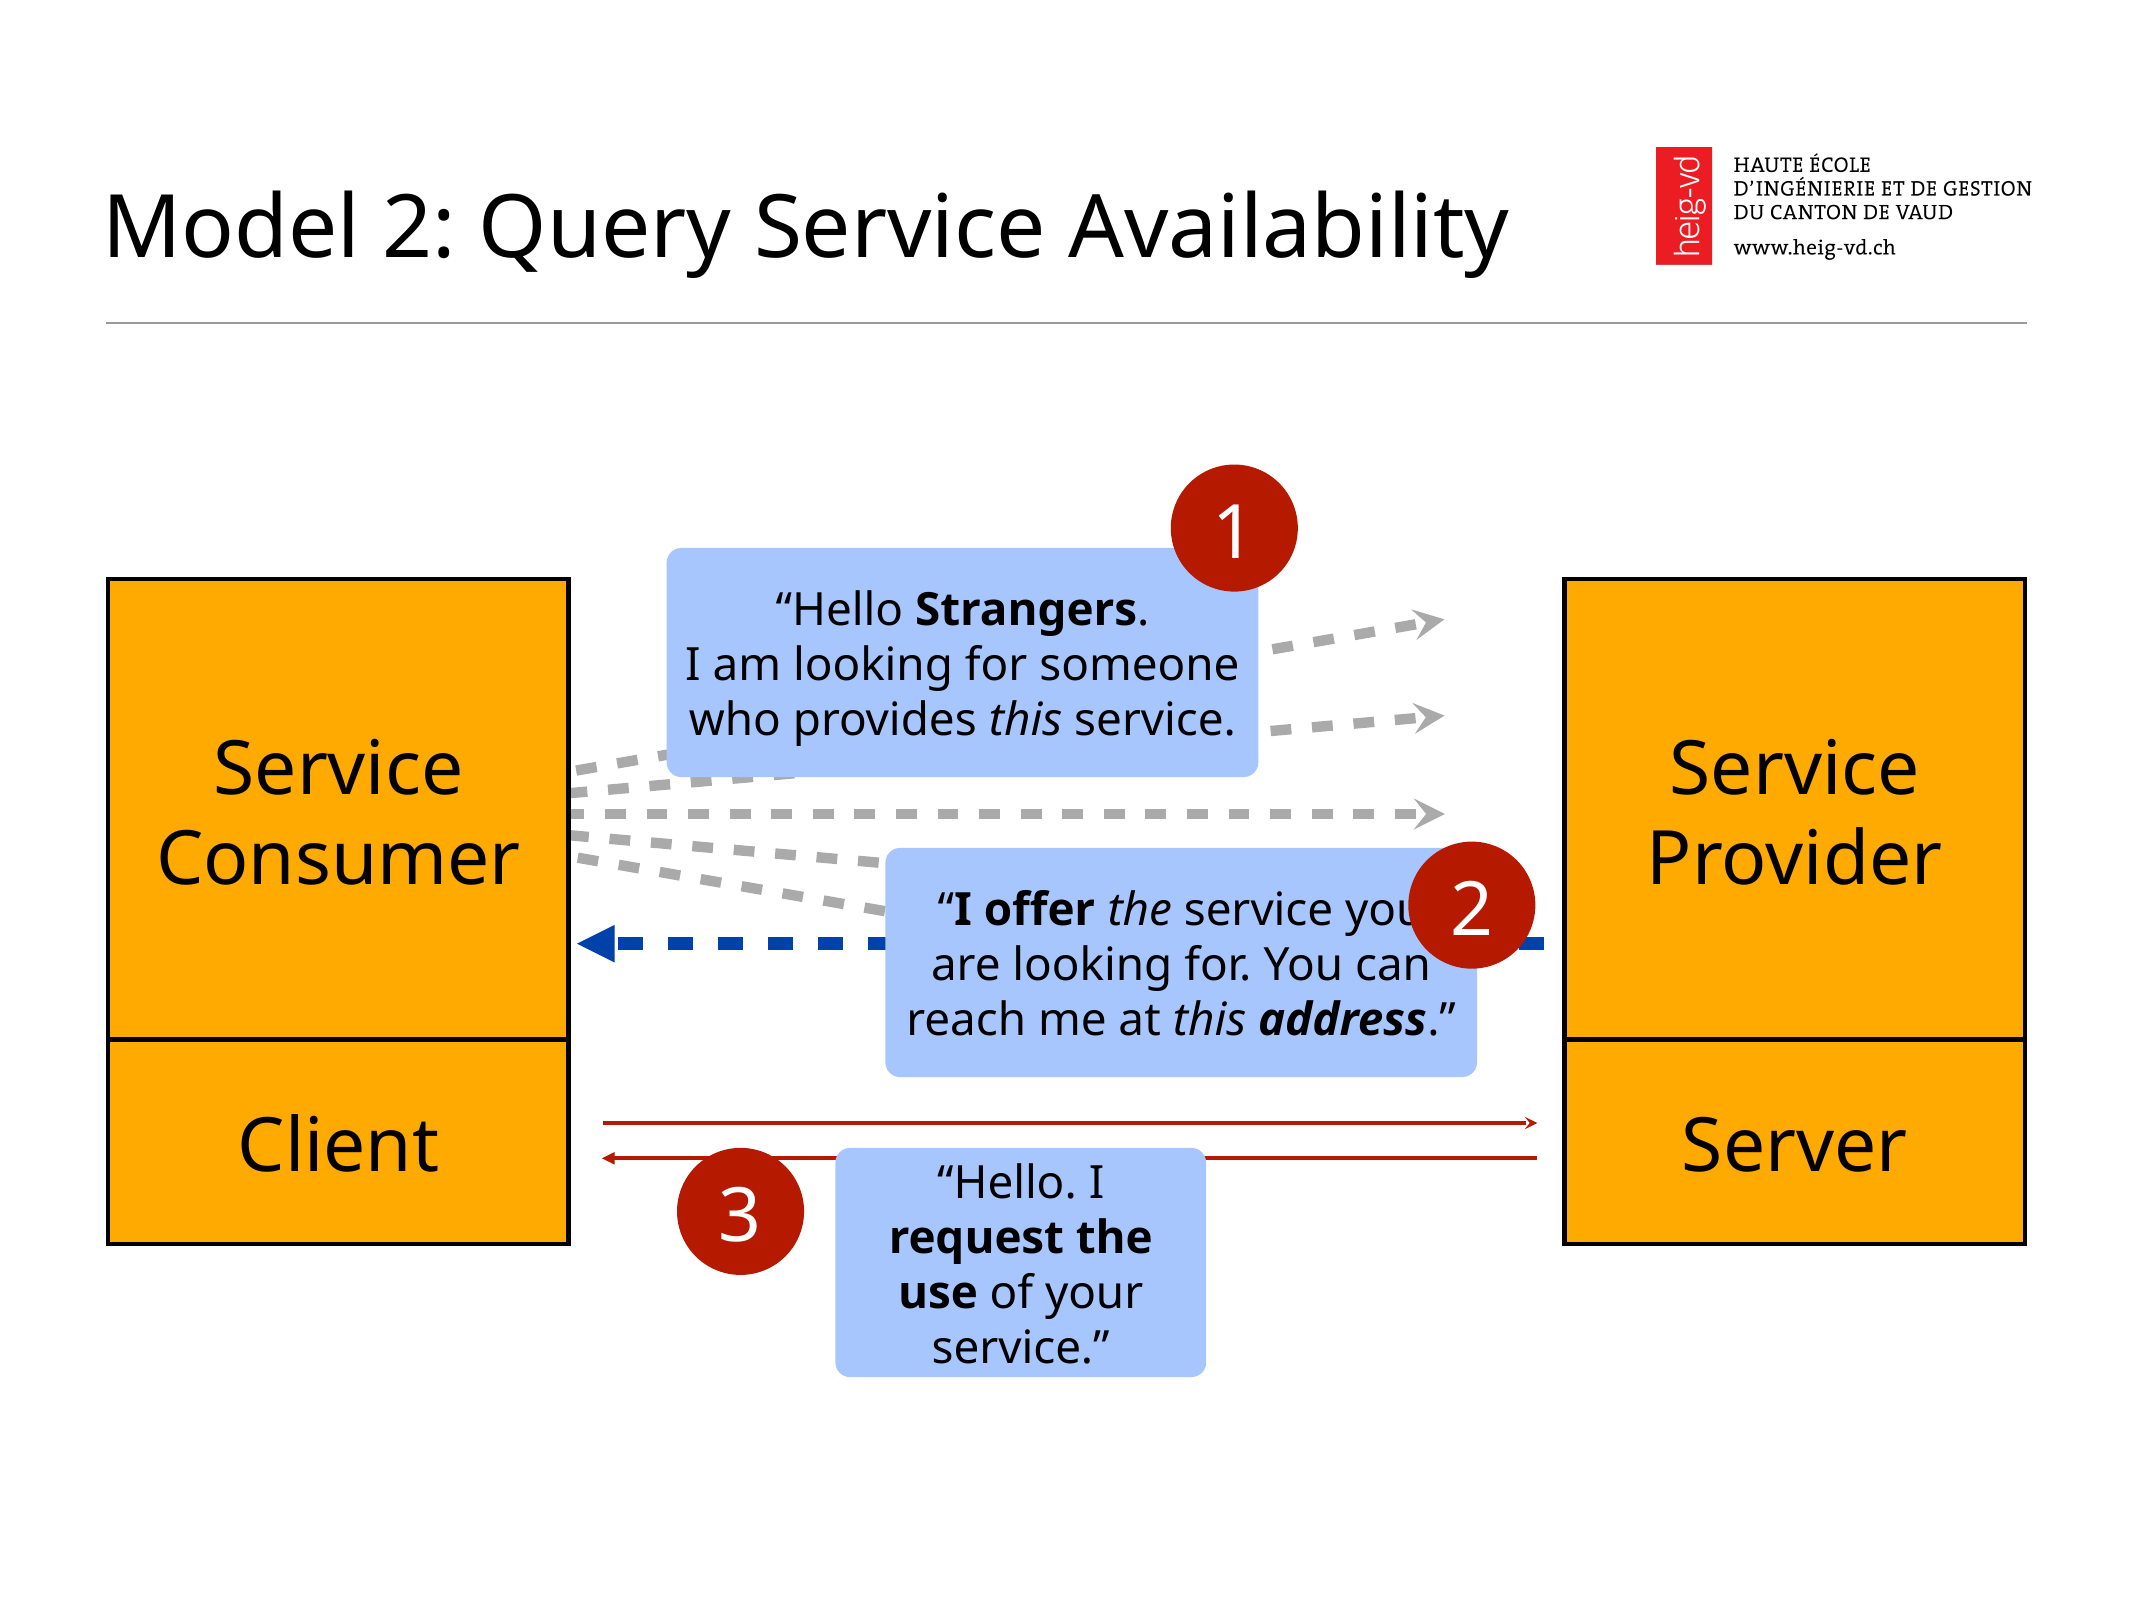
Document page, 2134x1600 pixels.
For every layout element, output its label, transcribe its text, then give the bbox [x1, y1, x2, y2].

text_box “I offer the service you are looking for. You can reach me at this address.” [885, 967, 1478, 1078]
text_box [602, 1152, 704, 1165]
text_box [462, 619, 1447, 1010]
text_box Service Provider [1564, 579, 2025, 1040]
text_box Service Consumer [108, 579, 569, 1039]
text_box 3 [677, 1147, 805, 1275]
title Model 2: Query Service Availability [93, 53, 2041, 284]
text_box [1524, 1116, 1538, 1130]
text_box “Hello Strangers. I am looking for someone who provides this service. [666, 547, 1259, 612]
text_box 2 [1455, 841, 1536, 969]
text_box 1 [1170, 464, 1298, 592]
text_box Server [1564, 1040, 2025, 1244]
text_box “Hello. I request the use of your service.” [835, 1147, 1207, 1378]
text_box Client [108, 1039, 569, 1244]
